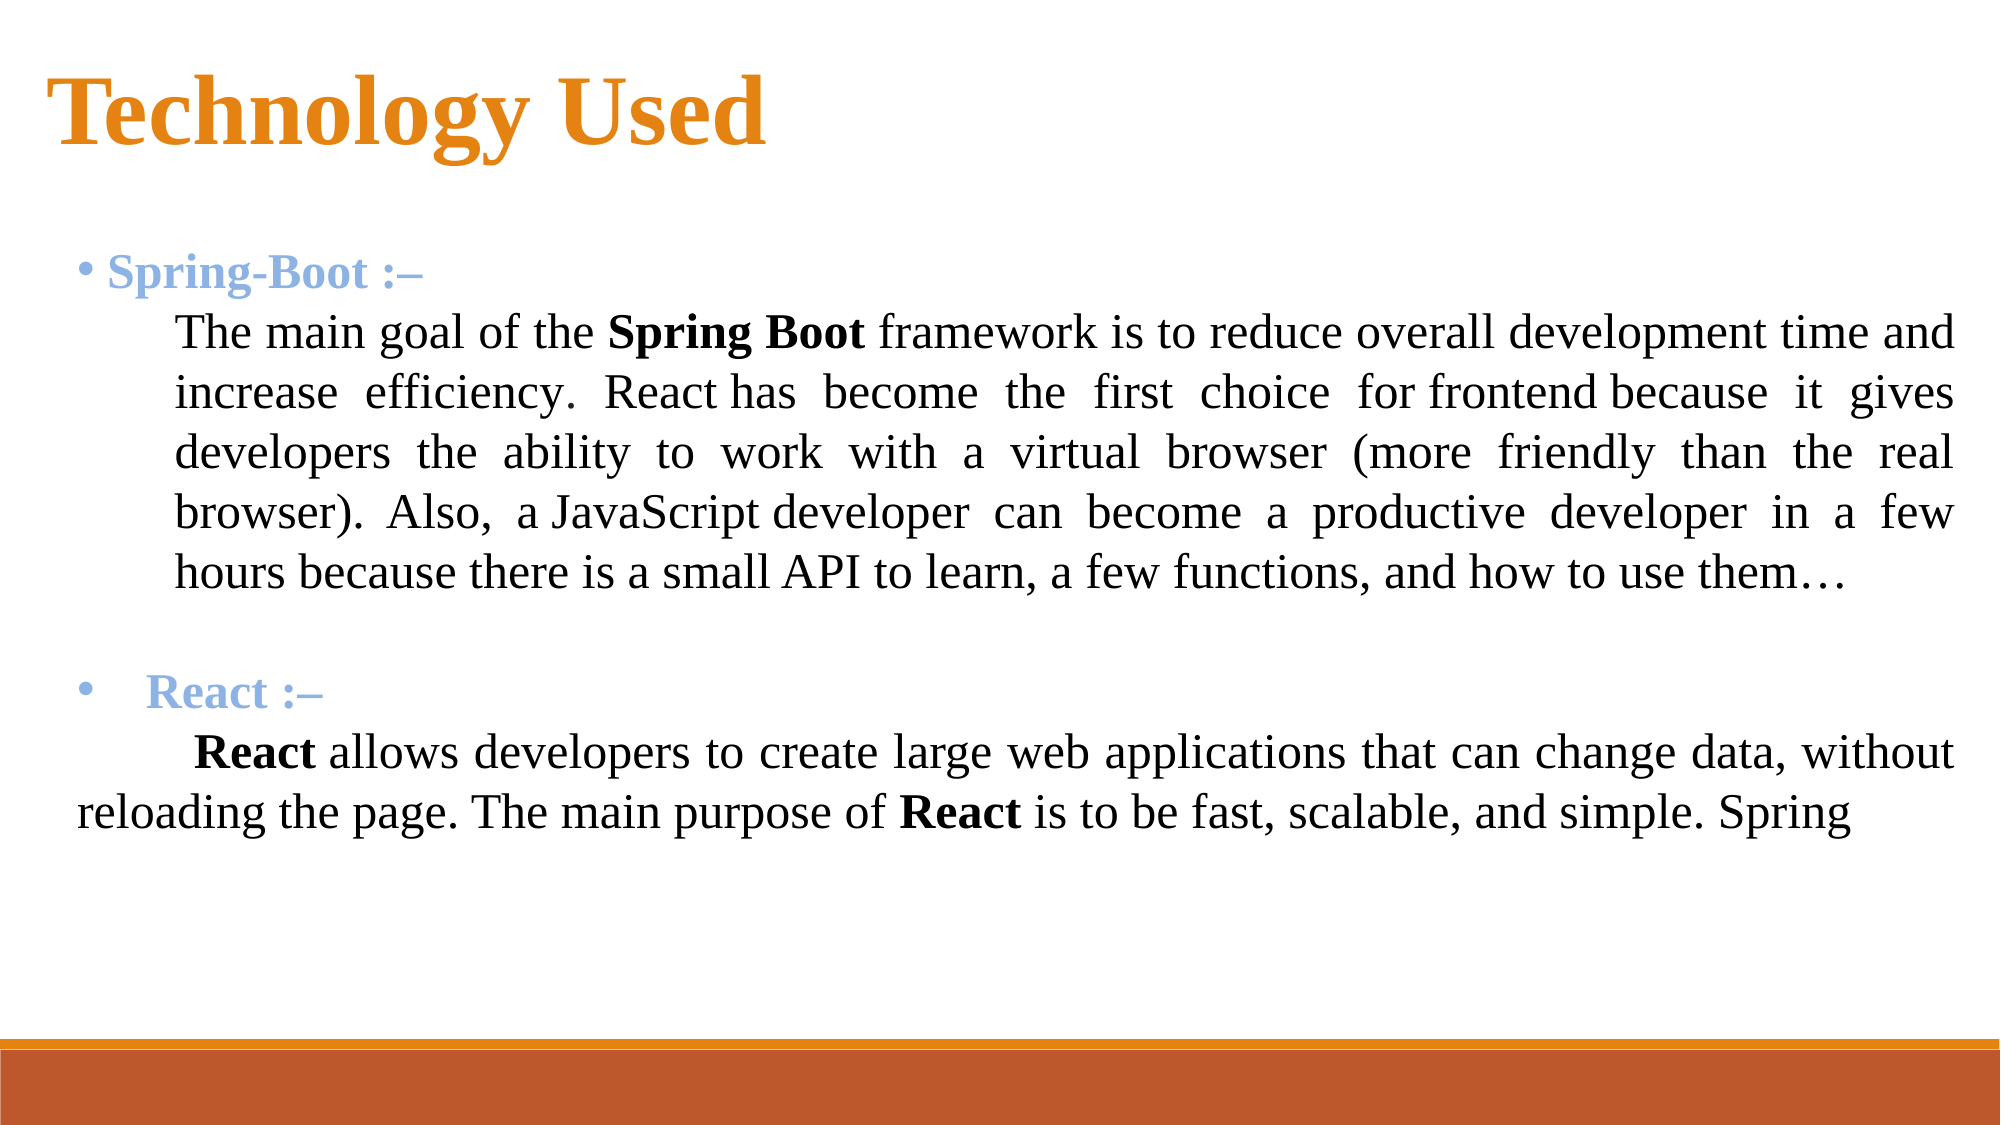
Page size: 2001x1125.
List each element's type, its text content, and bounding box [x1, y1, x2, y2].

text_box Technology Used [31, 37, 783, 173]
text_box Spring-Boot :– The main goal of the Spring Boot framework is to reduce overall development time and increase efficiency. React has become the first choice for frontend because it gives developers the ability to work with a virtual browser (more friendly than the real browser). Also, a JavaScript developer can become a productive developer in a few hours because there is a small API to learn, a few functions, and how to use them… React :– React allows developers to create large web applications that can change data, without reloading the page. The main purpose of React is to be fast, scalable, and simple. Spring [62, 230, 1971, 966]
